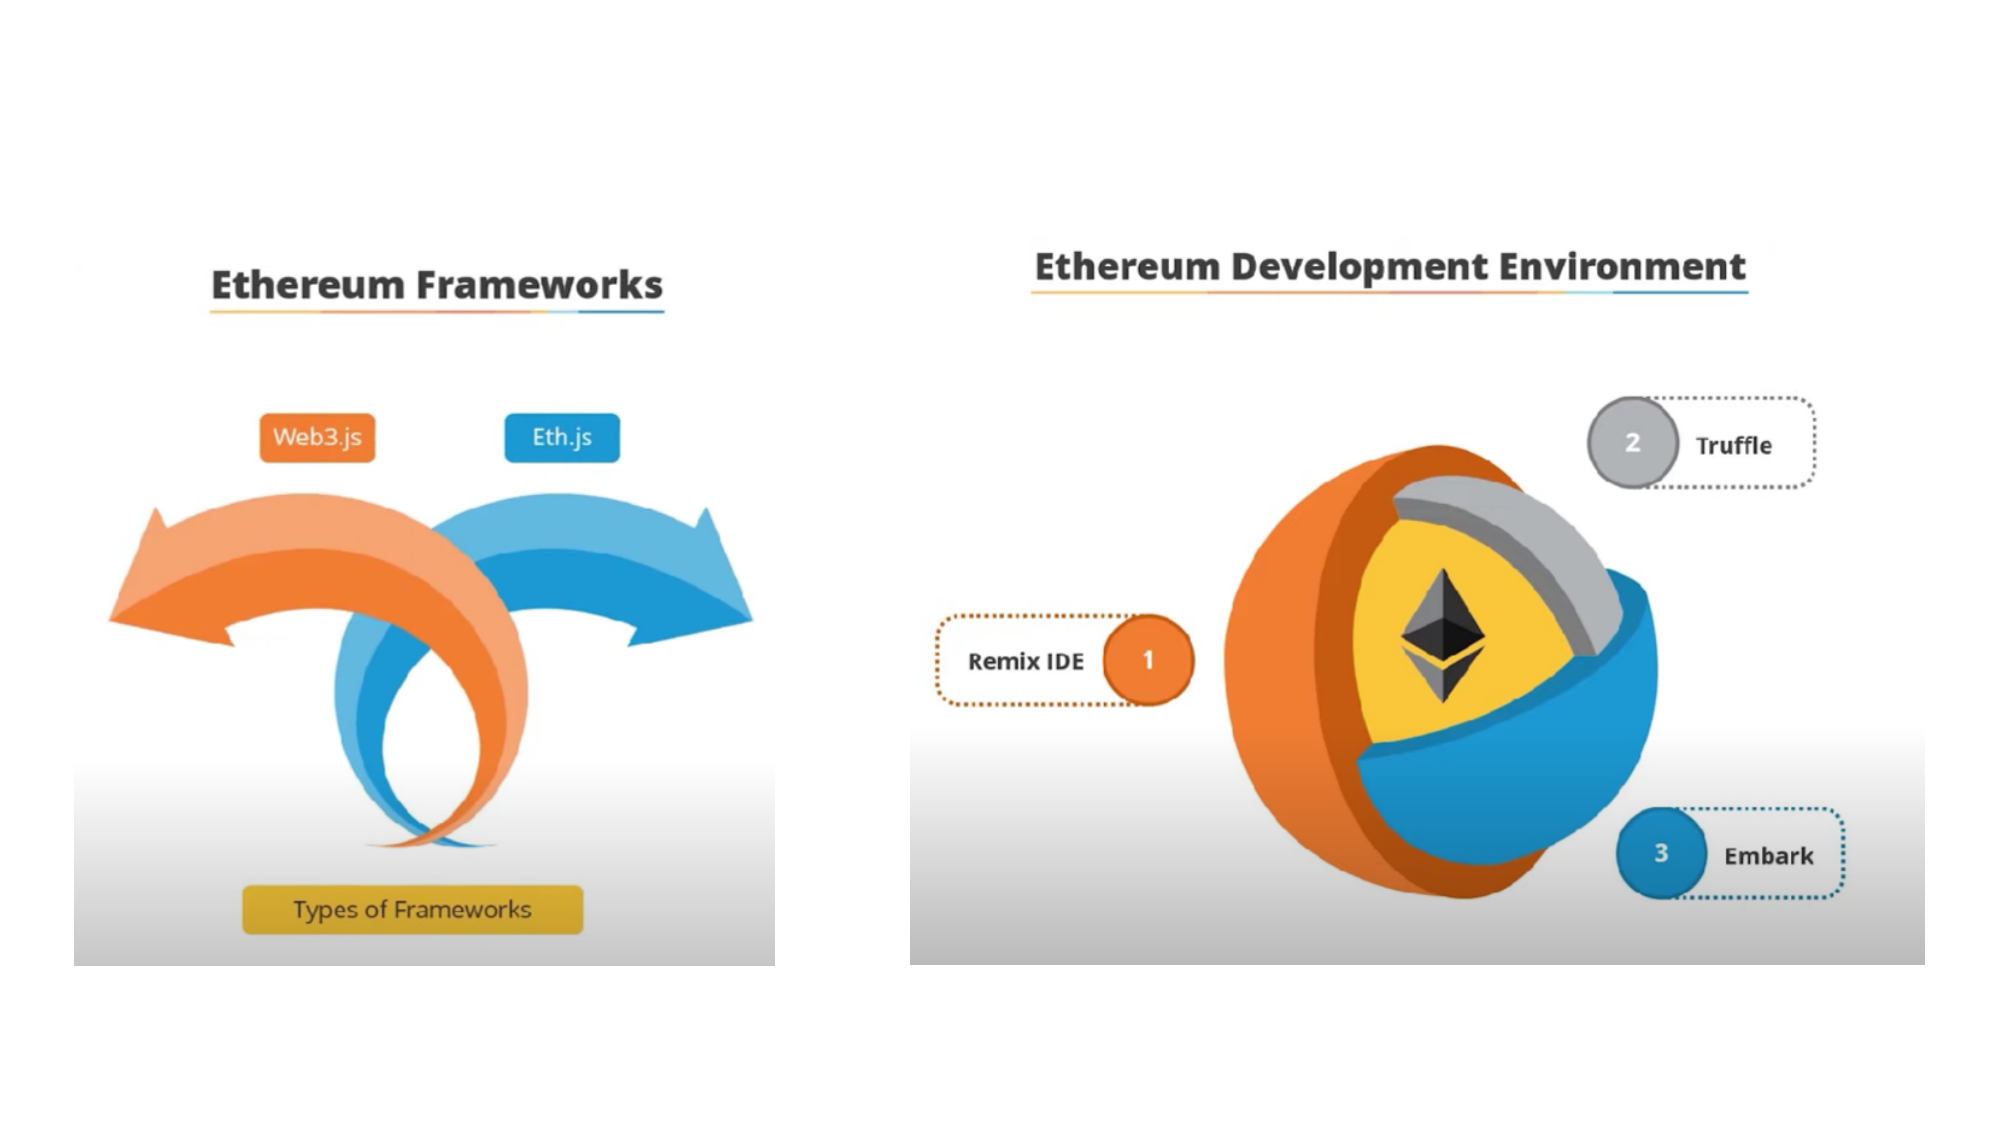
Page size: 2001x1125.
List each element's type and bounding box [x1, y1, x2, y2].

list [74, 261, 775, 966]
picture [910, 235, 1925, 965]
